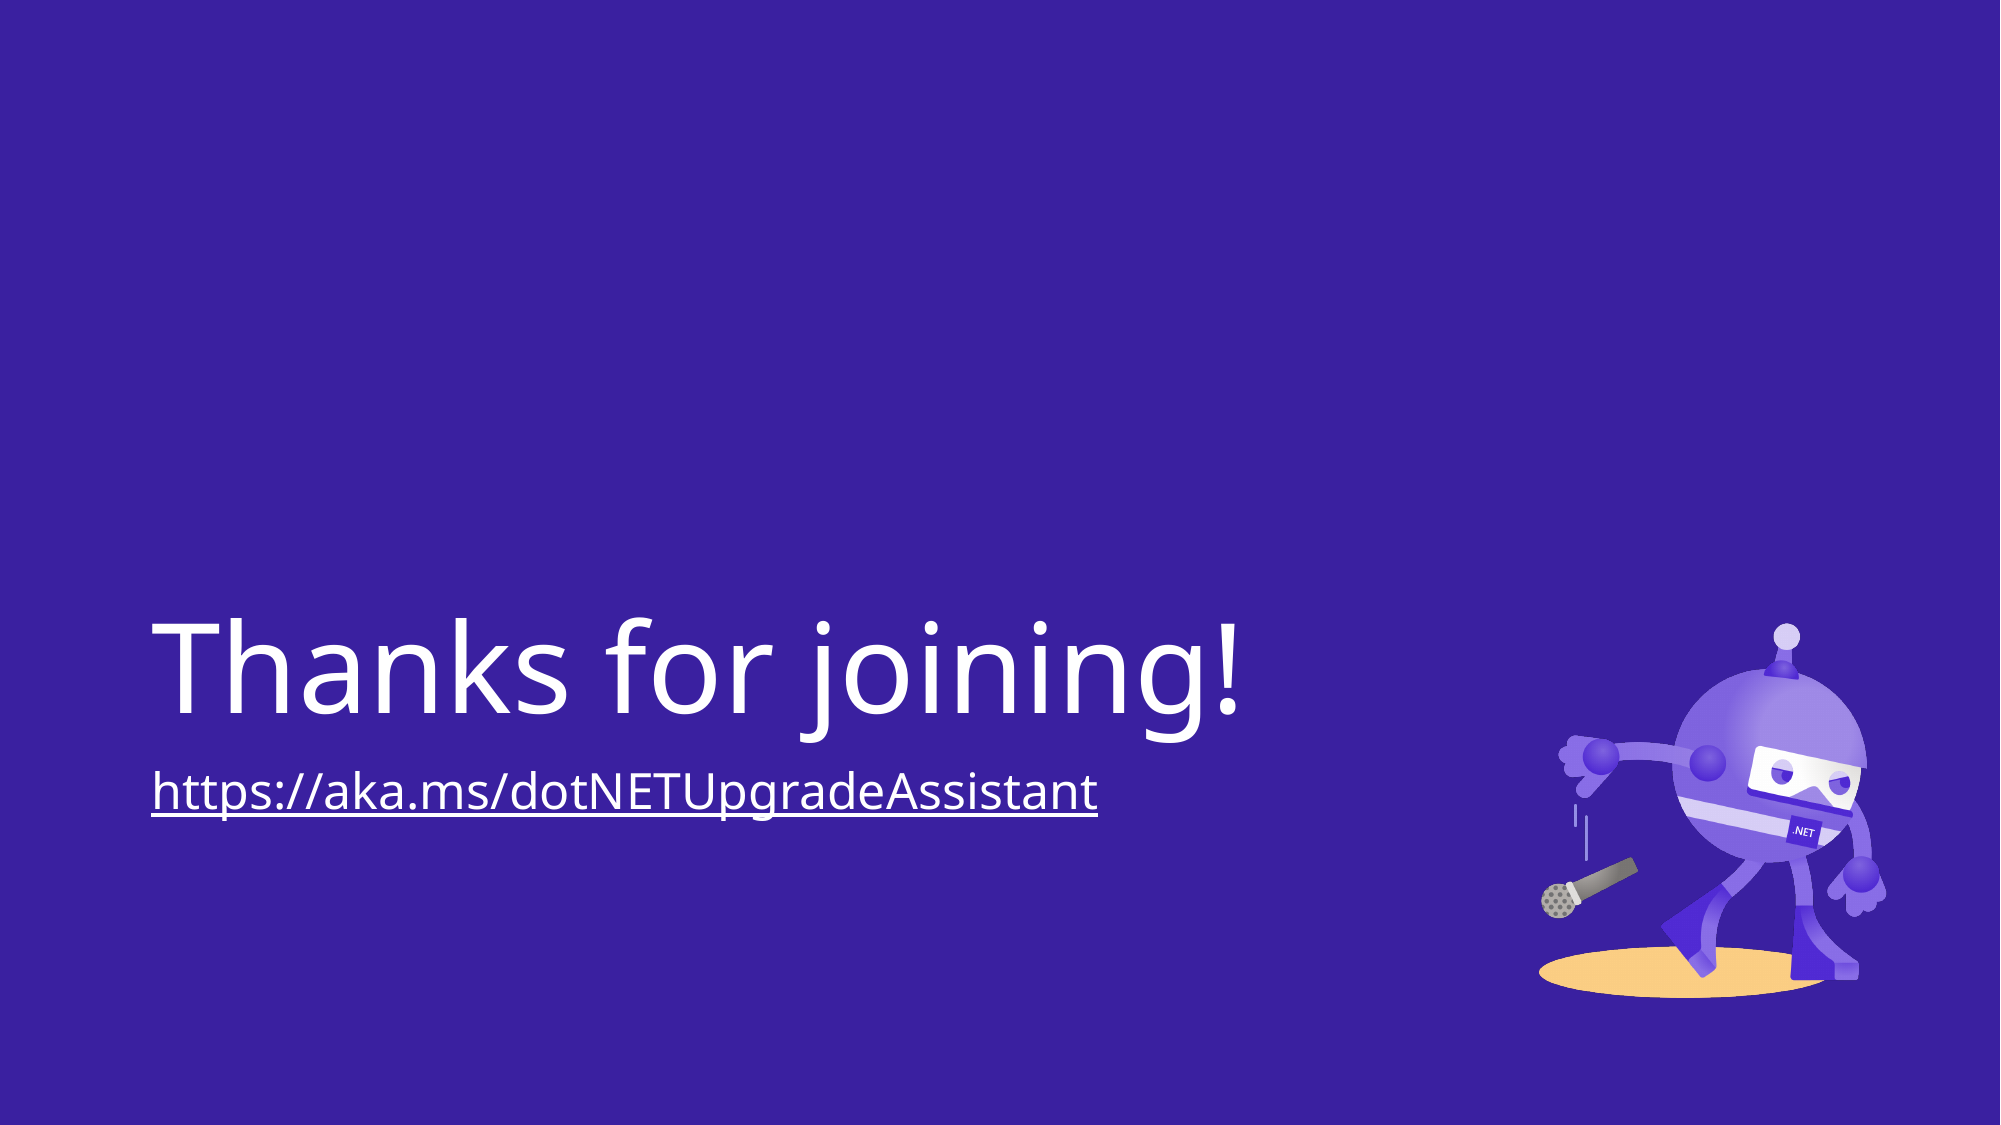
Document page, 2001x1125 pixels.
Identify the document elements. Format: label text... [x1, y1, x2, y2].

picture [1538, 623, 1887, 999]
title Thanks for joining! [136, 280, 1862, 749]
list https://aka.ms/dotNETUpgradeAssistant [136, 752, 1538, 999]
